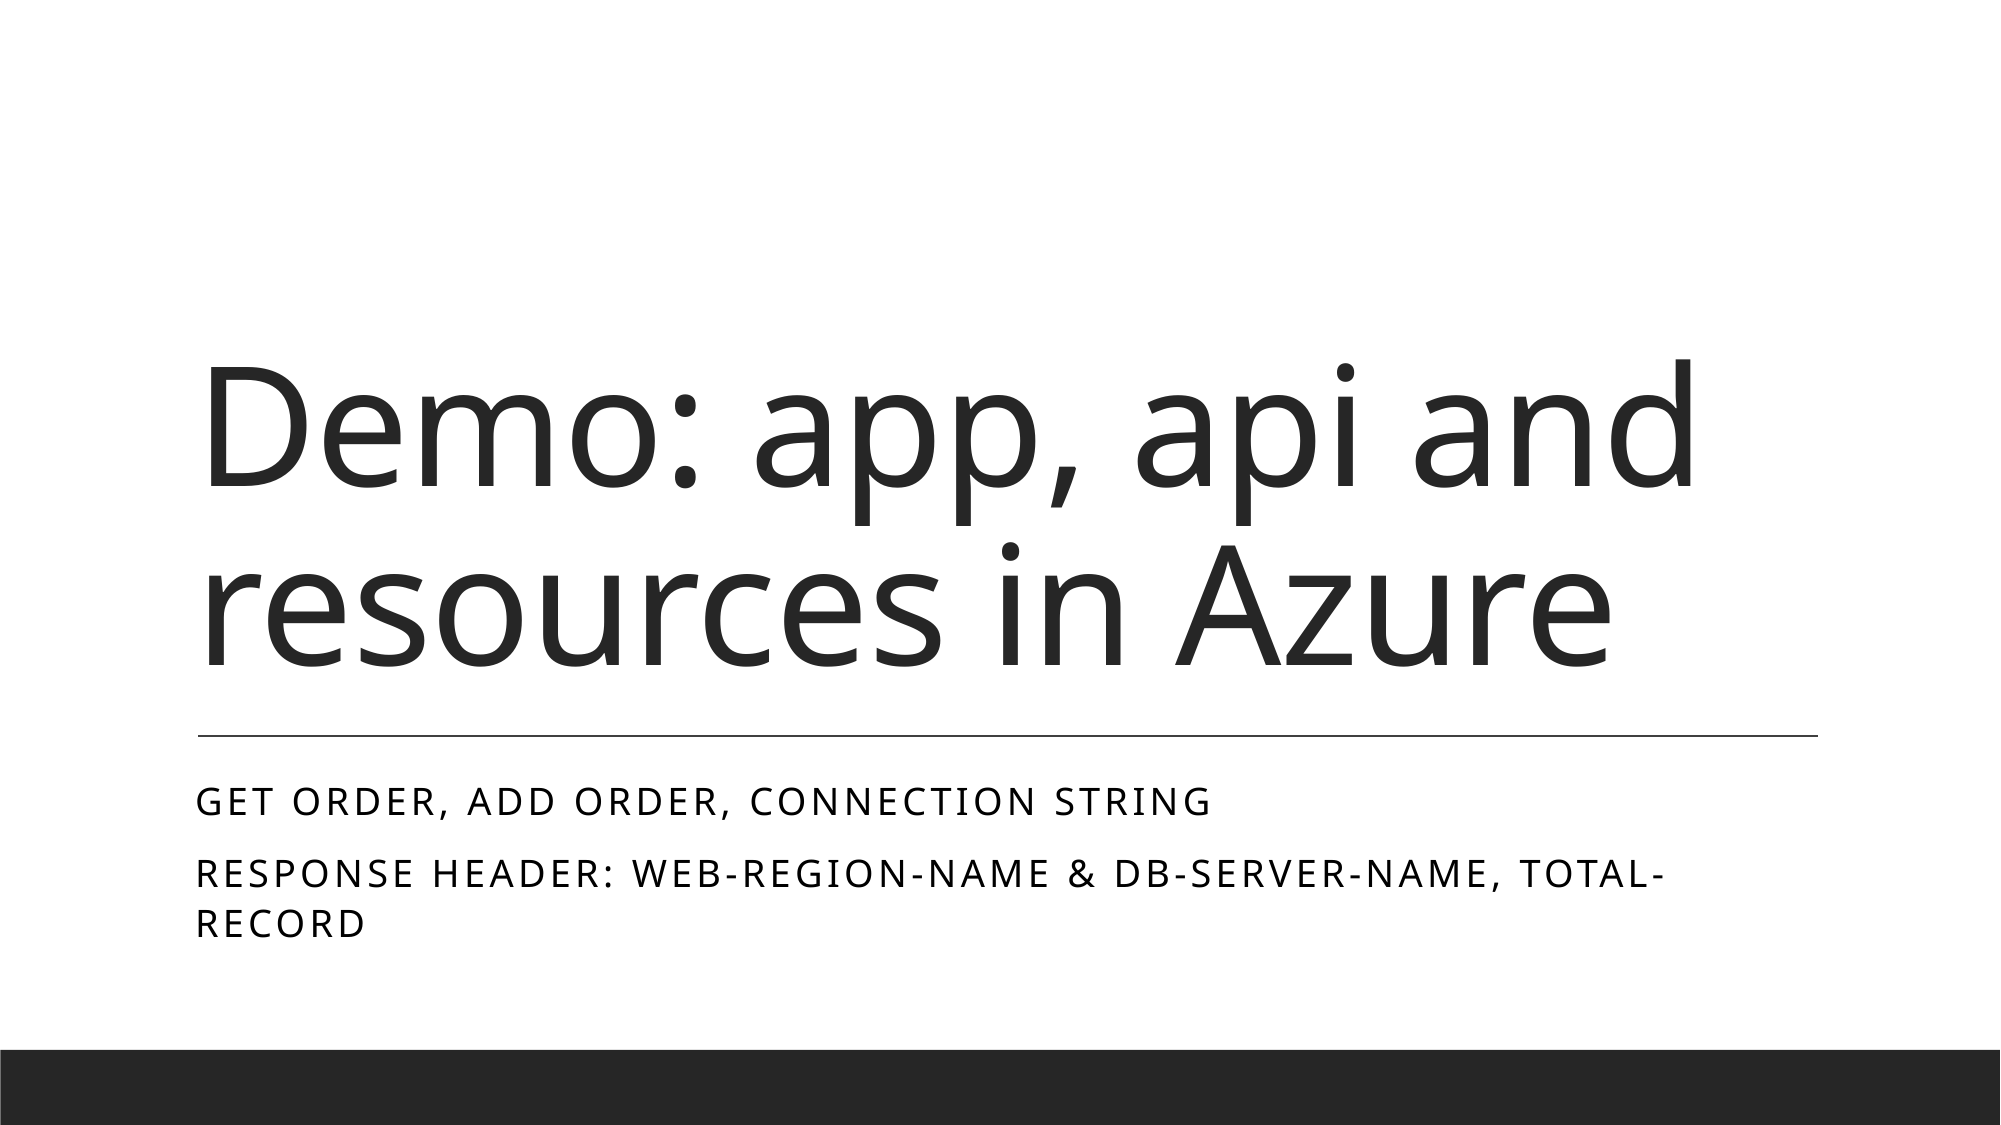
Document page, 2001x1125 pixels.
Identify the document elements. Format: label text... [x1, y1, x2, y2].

title Demo: app, api and resources in Azure [180, 124, 1830, 710]
list Get Order, Add Order, Connection String Response Header: Web-REGION-NAME & DB-Server-NAME, TOTAL-RECORD [180, 765, 1830, 953]
